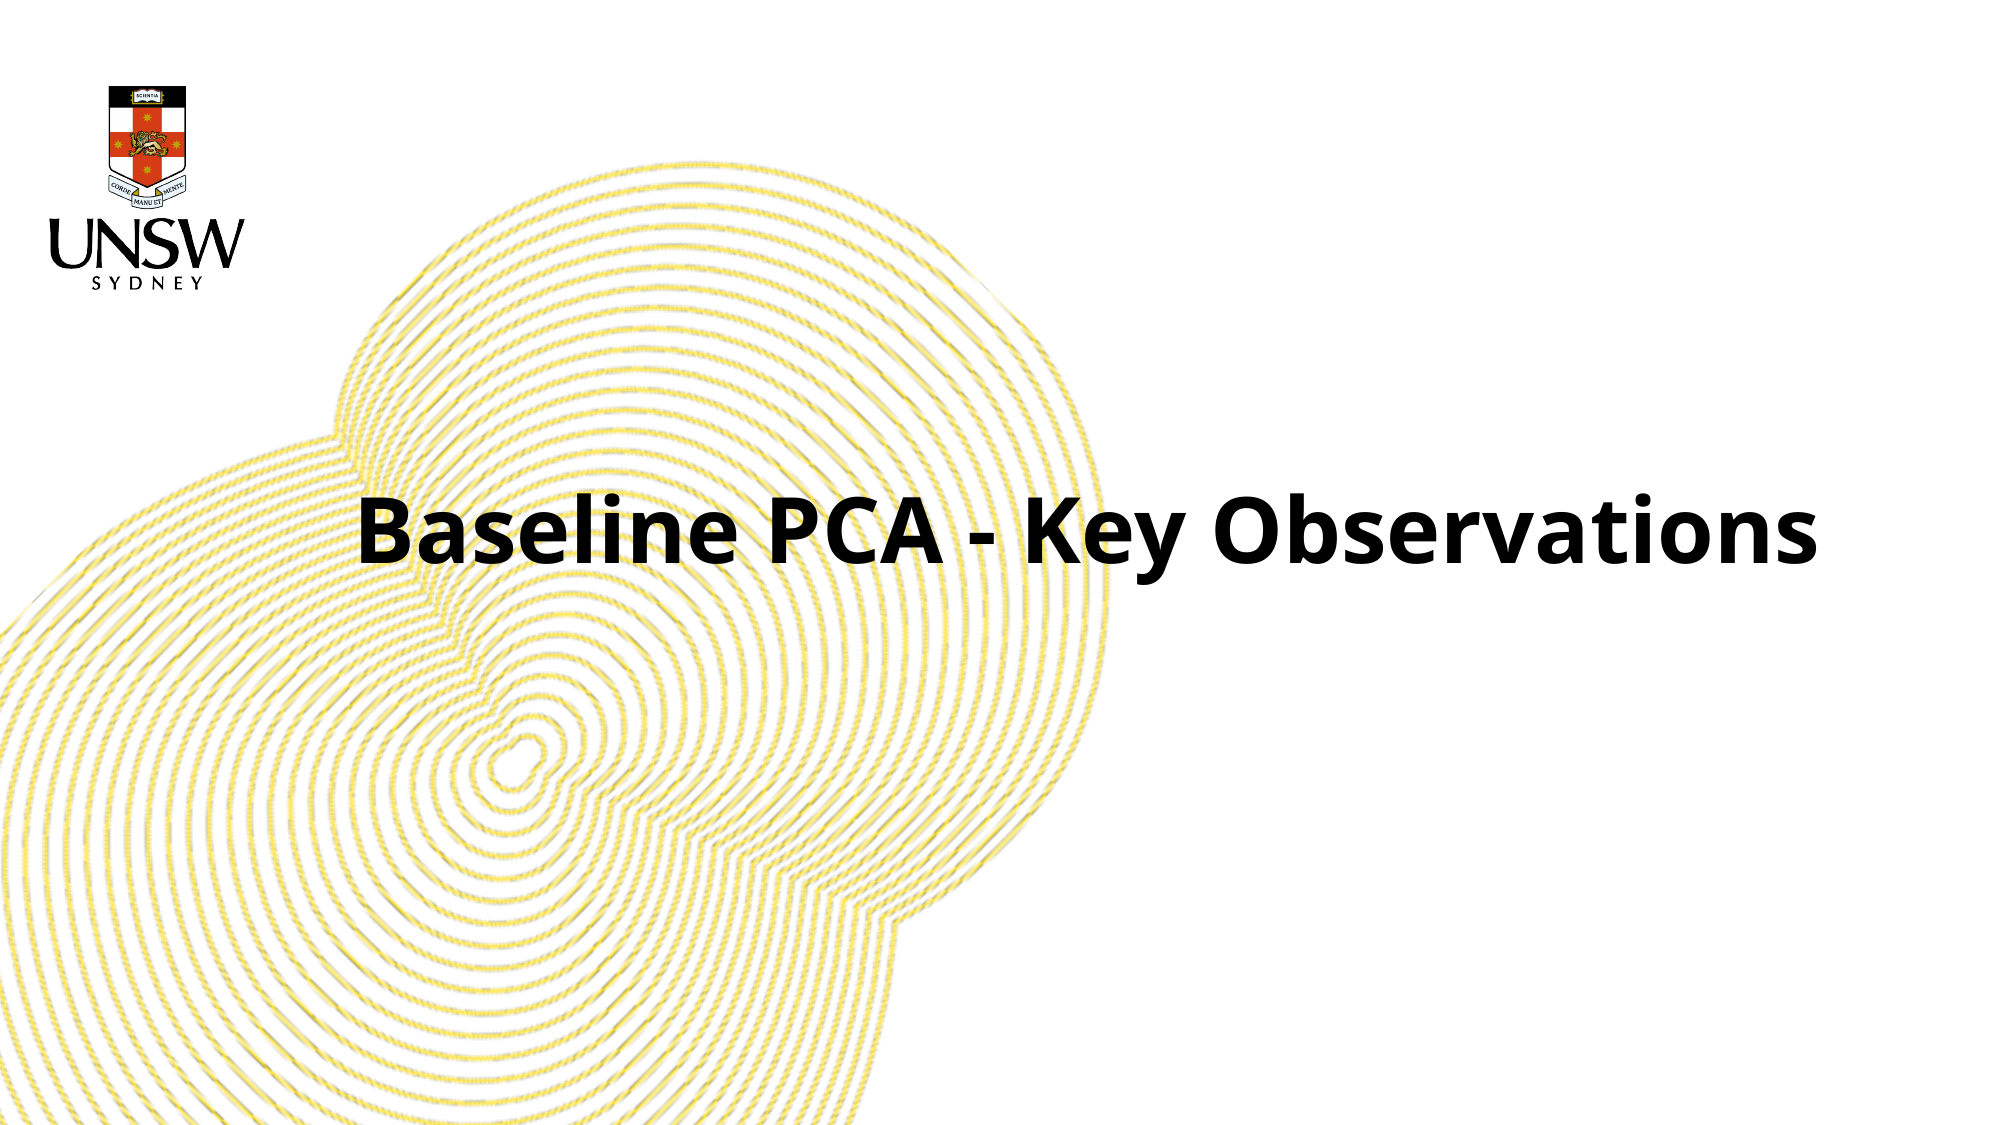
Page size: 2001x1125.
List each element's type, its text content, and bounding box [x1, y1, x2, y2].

text_box Baseline PCA - Key Observations [338, 464, 1952, 660]
text_box [573, 451, 1451, 464]
picture [49, 86, 245, 290]
text_box [573, 660, 1451, 673]
